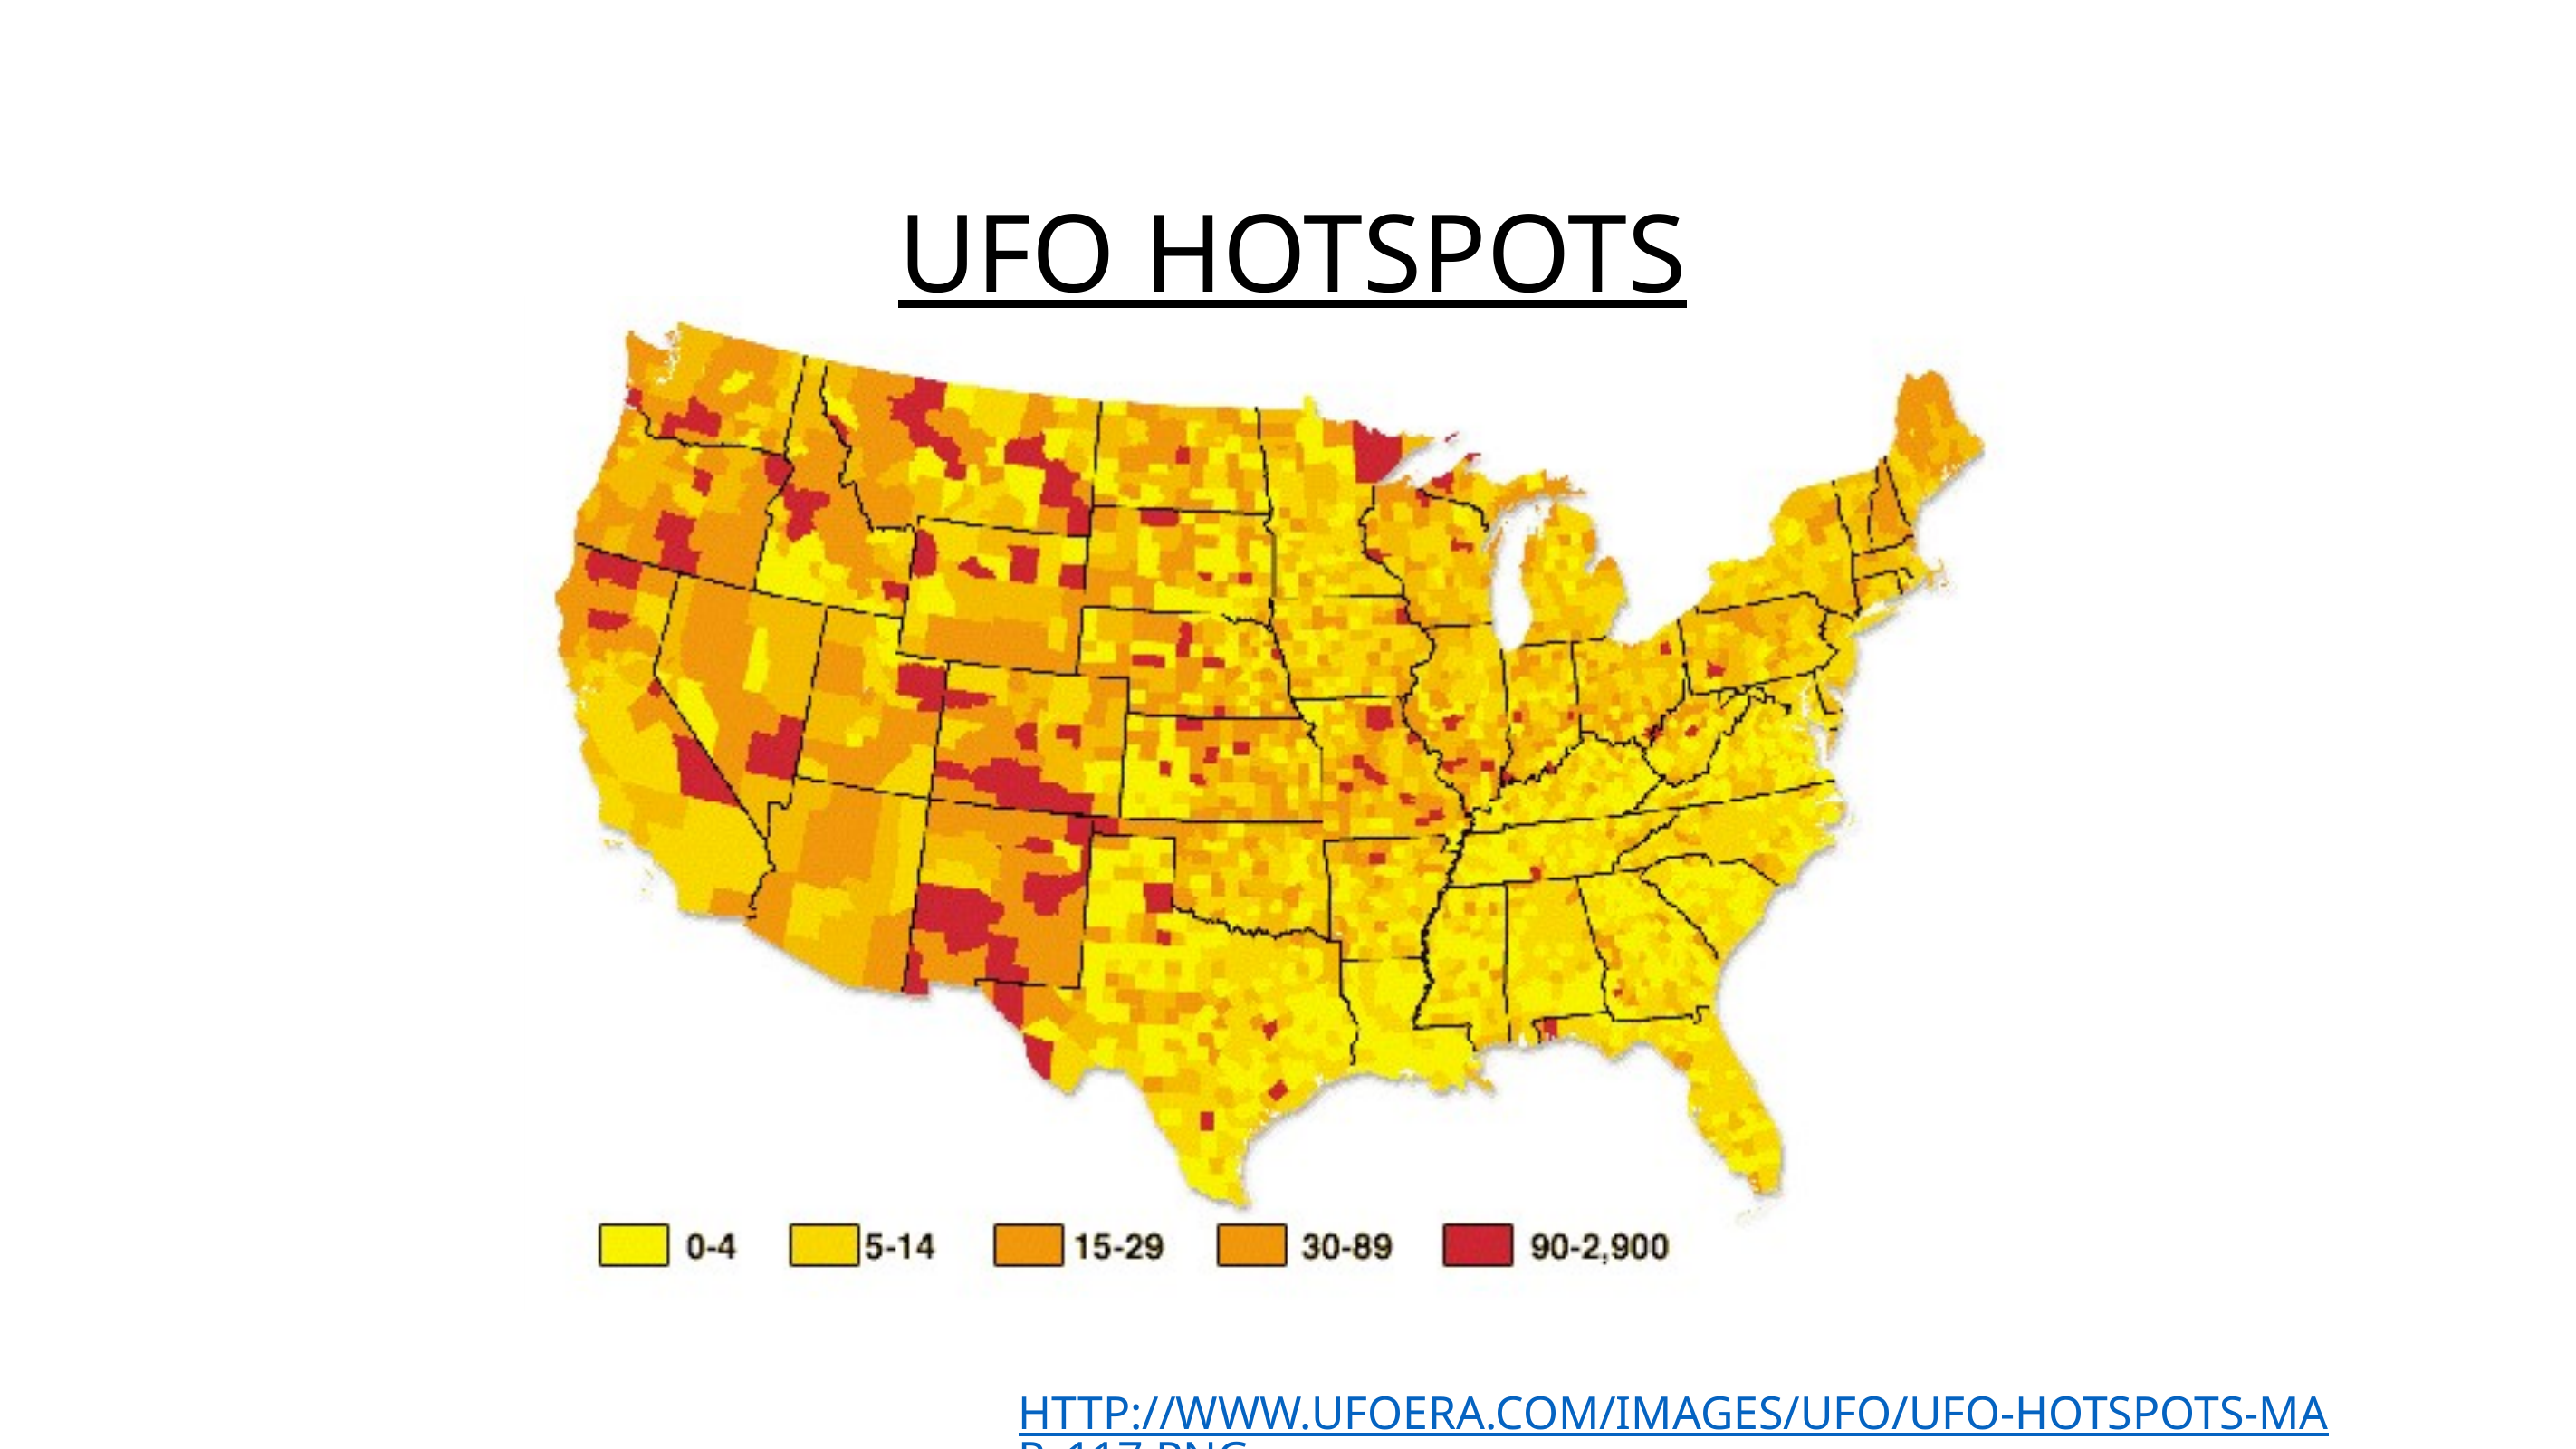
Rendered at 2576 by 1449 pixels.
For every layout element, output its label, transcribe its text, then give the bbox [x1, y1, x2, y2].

list http://www.ufoera.com/images/ufo/ufo-hotspots-map_117.png [1004, 1380, 2363, 1449]
list UFO hotspots [337, 175, 2239, 340]
text_box [523, 340, 2024, 1311]
